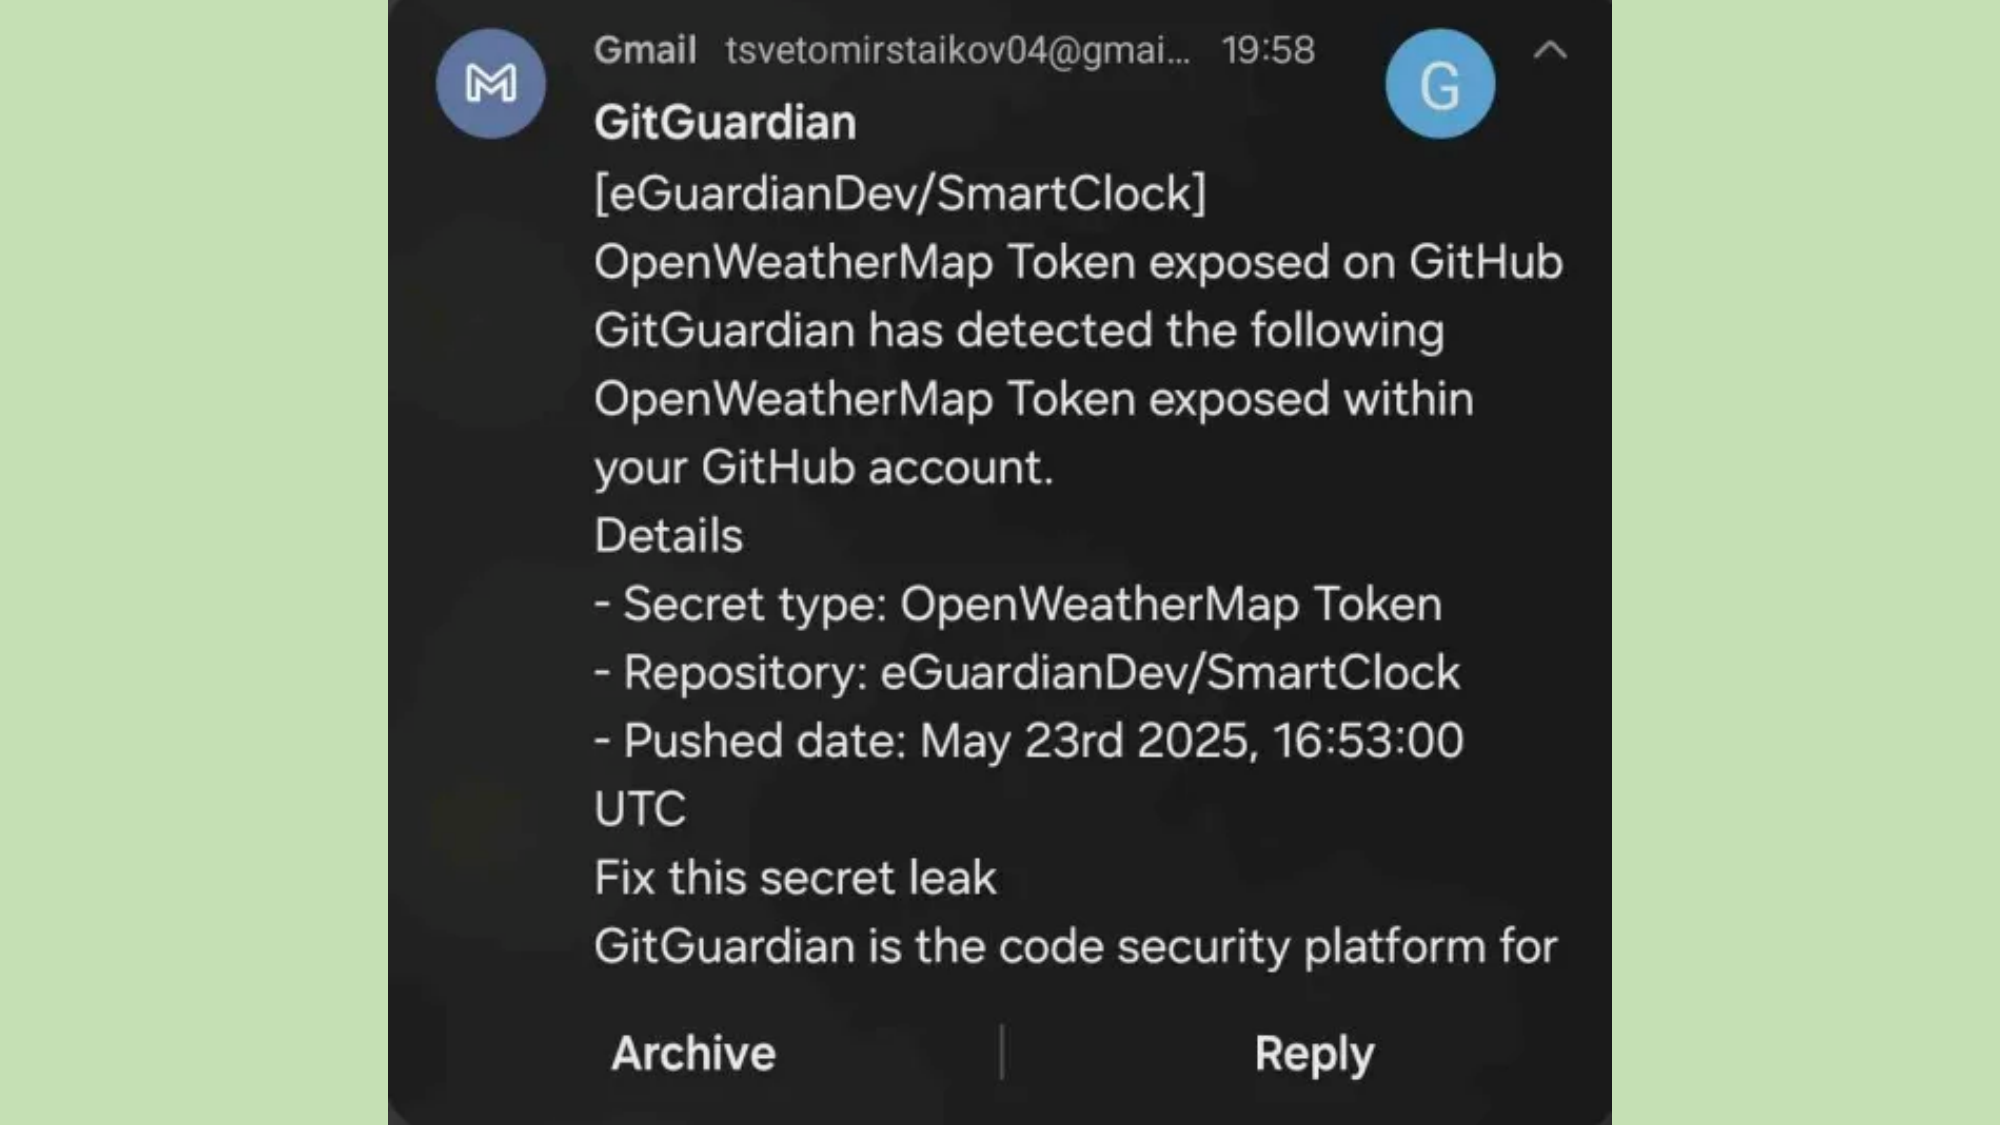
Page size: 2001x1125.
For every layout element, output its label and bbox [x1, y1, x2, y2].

picture [388, 0, 1612, 1125]
